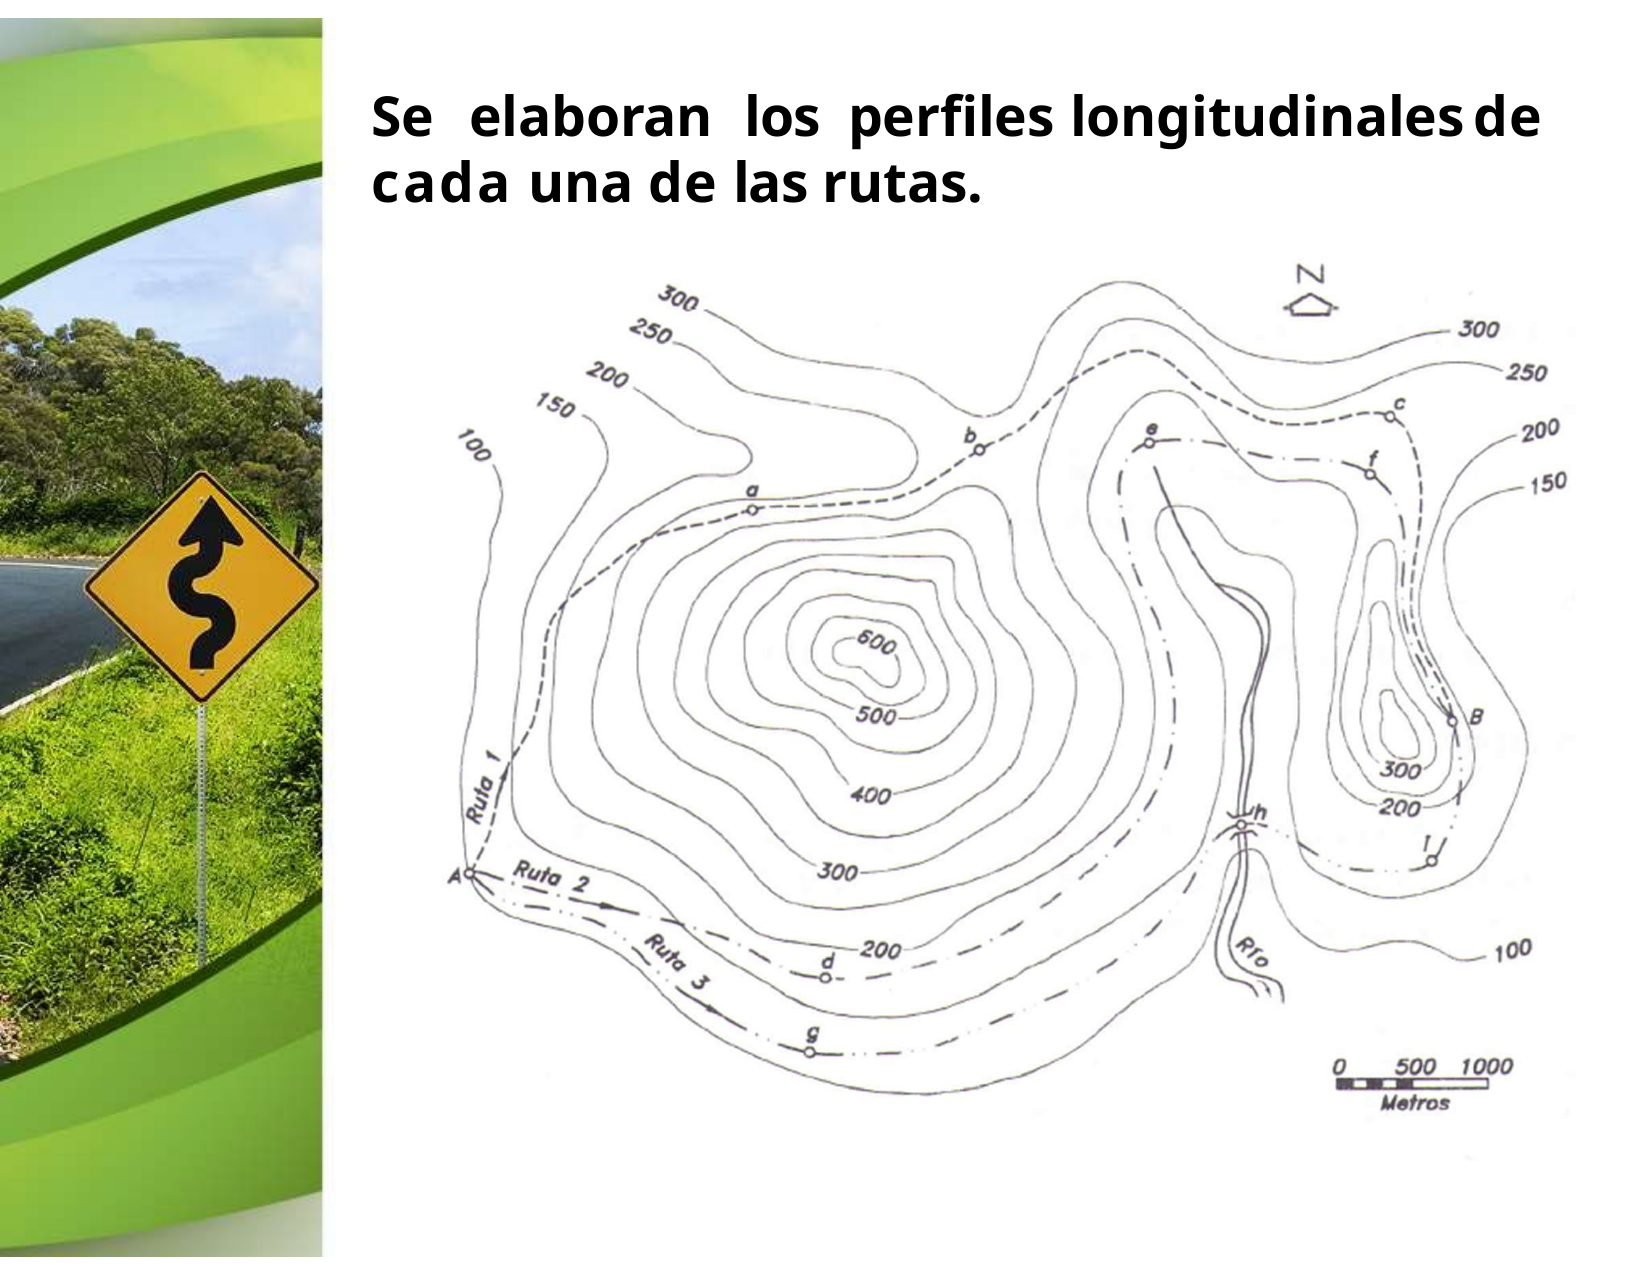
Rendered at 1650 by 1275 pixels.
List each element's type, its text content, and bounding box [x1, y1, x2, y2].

picture [0, 18, 337, 1257]
title Se elaboran los perfiles longitudinales de cada una de las rutas. [369, 77, 1546, 295]
picture [440, 255, 1577, 1162]
